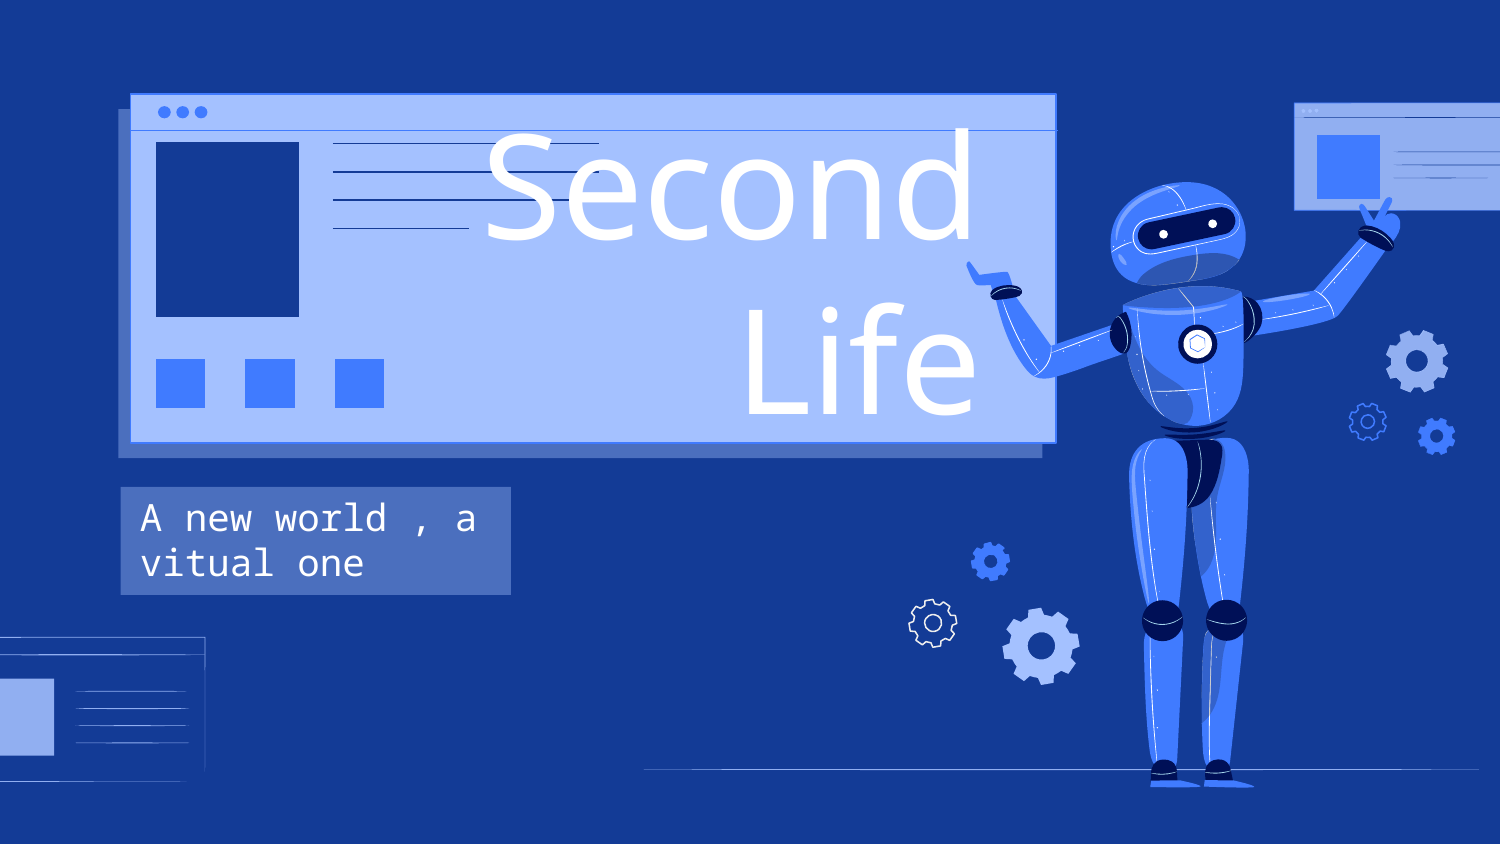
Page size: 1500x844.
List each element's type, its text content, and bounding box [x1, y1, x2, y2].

title Second Life [192, 134, 997, 403]
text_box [0, 636, 206, 783]
text_box [120, 486, 124, 595]
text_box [965, 181, 1401, 788]
subtitle A new world , a vitual one [124, 481, 560, 599]
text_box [1293, 102, 1500, 211]
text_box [901, 536, 960, 698]
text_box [1349, 329, 1456, 456]
